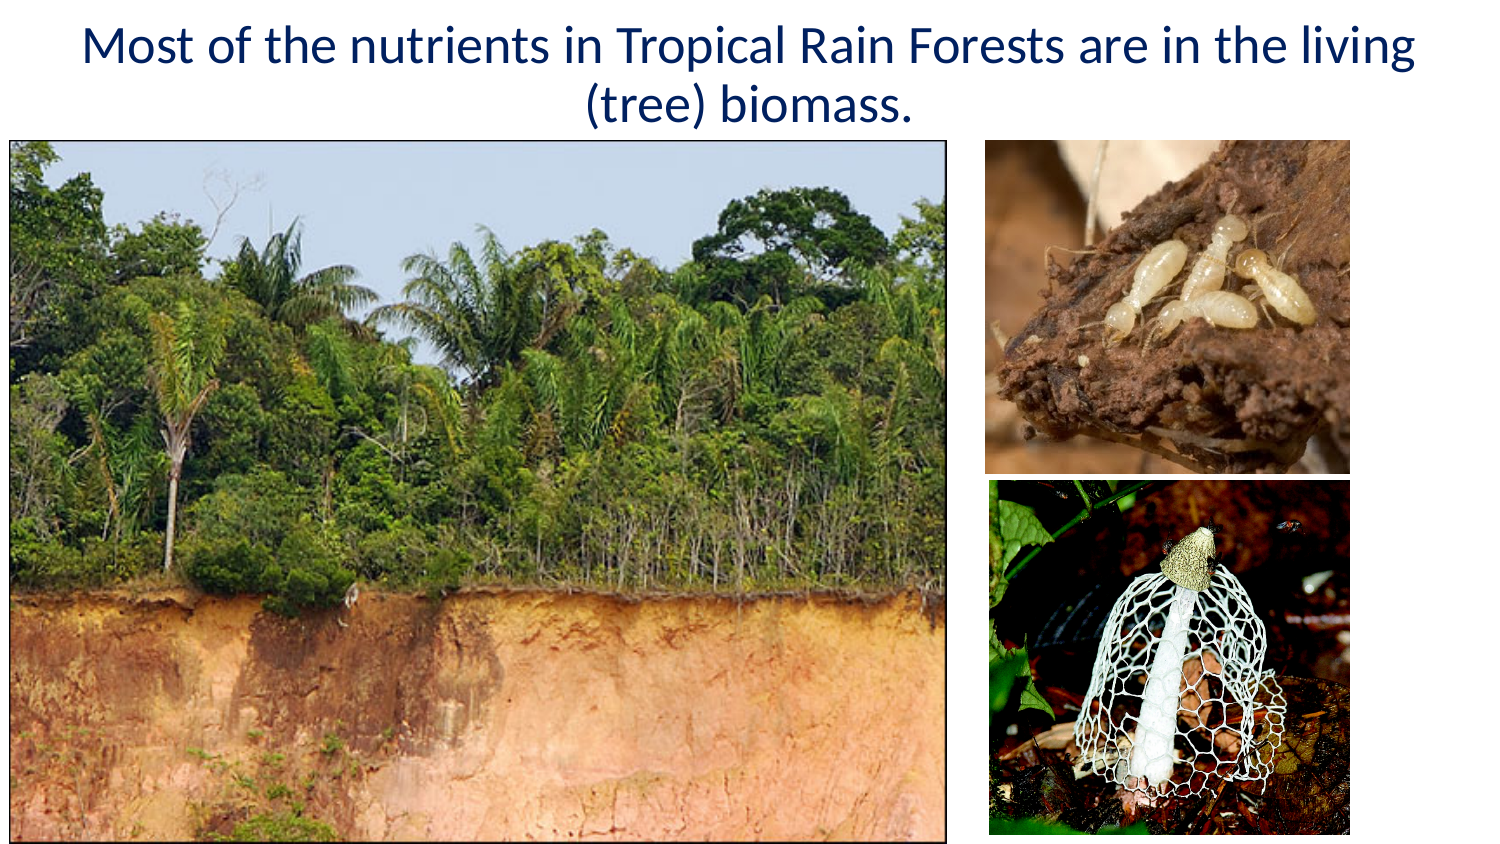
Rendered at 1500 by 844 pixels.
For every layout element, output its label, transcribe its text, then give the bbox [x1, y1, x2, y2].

picture [9, 140, 947, 844]
list Most of the nutrients in Tropical Rain Forests are in the living (tree) biomass. [0, 9, 1500, 141]
picture [985, 140, 1350, 474]
picture [989, 480, 1350, 835]
